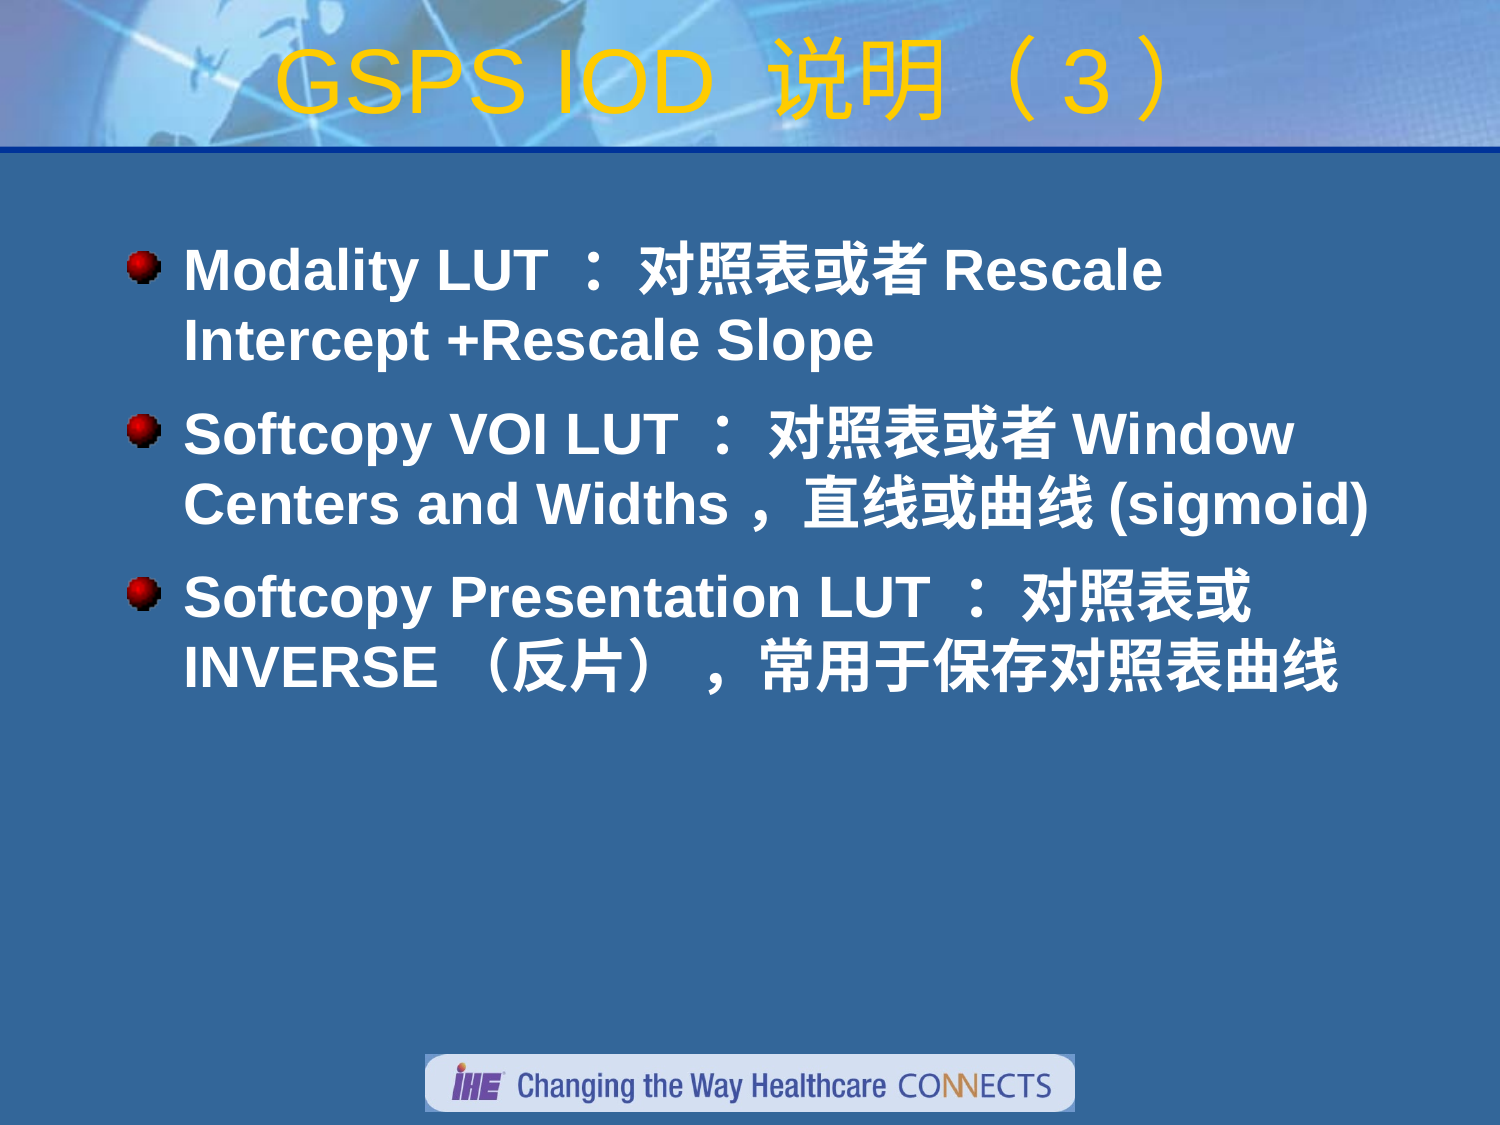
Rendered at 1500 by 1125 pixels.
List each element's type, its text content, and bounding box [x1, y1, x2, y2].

picture [425, 1054, 1075, 1112]
picture [127, 251, 161, 284]
picture [127, 577, 161, 611]
list Modality LUT ：对照表或者Rescale Intercept +Rescale Slope Softcopy VOI LUT ：对照表或者Window Centers and Widths，直线或曲线(sigmoid) Softcopy Presentation LUT ：对照表或INVERSE（反片） ，常用于保存对照表曲线 [112, 224, 1388, 901]
title GSPS IOD 说明（3） [112, 5, 1388, 149]
picture [127, 414, 161, 448]
picture [0, 0, 1500, 146]
